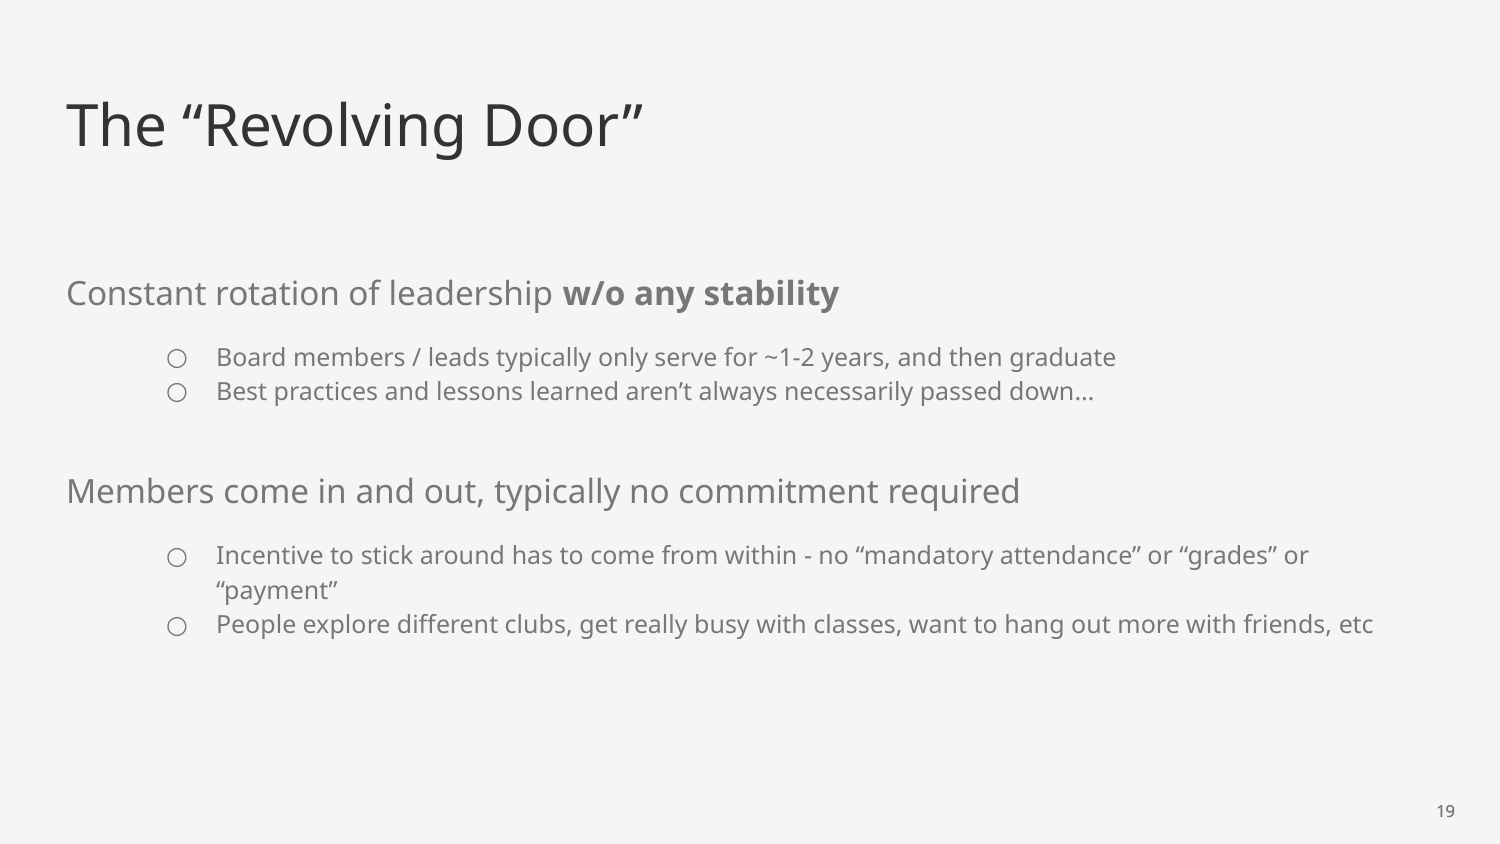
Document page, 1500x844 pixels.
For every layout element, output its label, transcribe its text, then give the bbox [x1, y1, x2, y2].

list Constant rotation of leadership w/o any stability Board members / leads typically only serve for ~1-2 years, and then graduate Best practices and lessons learned aren’t always necessarily passed down… Members come in and out, typically no commitment required Incentive to stick around has to come from within - no “mandatory attendance” or “grades” or “payment” People explore different clubs, get really busy with classes, want to hang out more with friends, etc [51, 185, 1415, 747]
title The “Revolving Door” [51, 72, 1449, 167]
slide_number ‹#› [1415, 790, 1477, 835]
